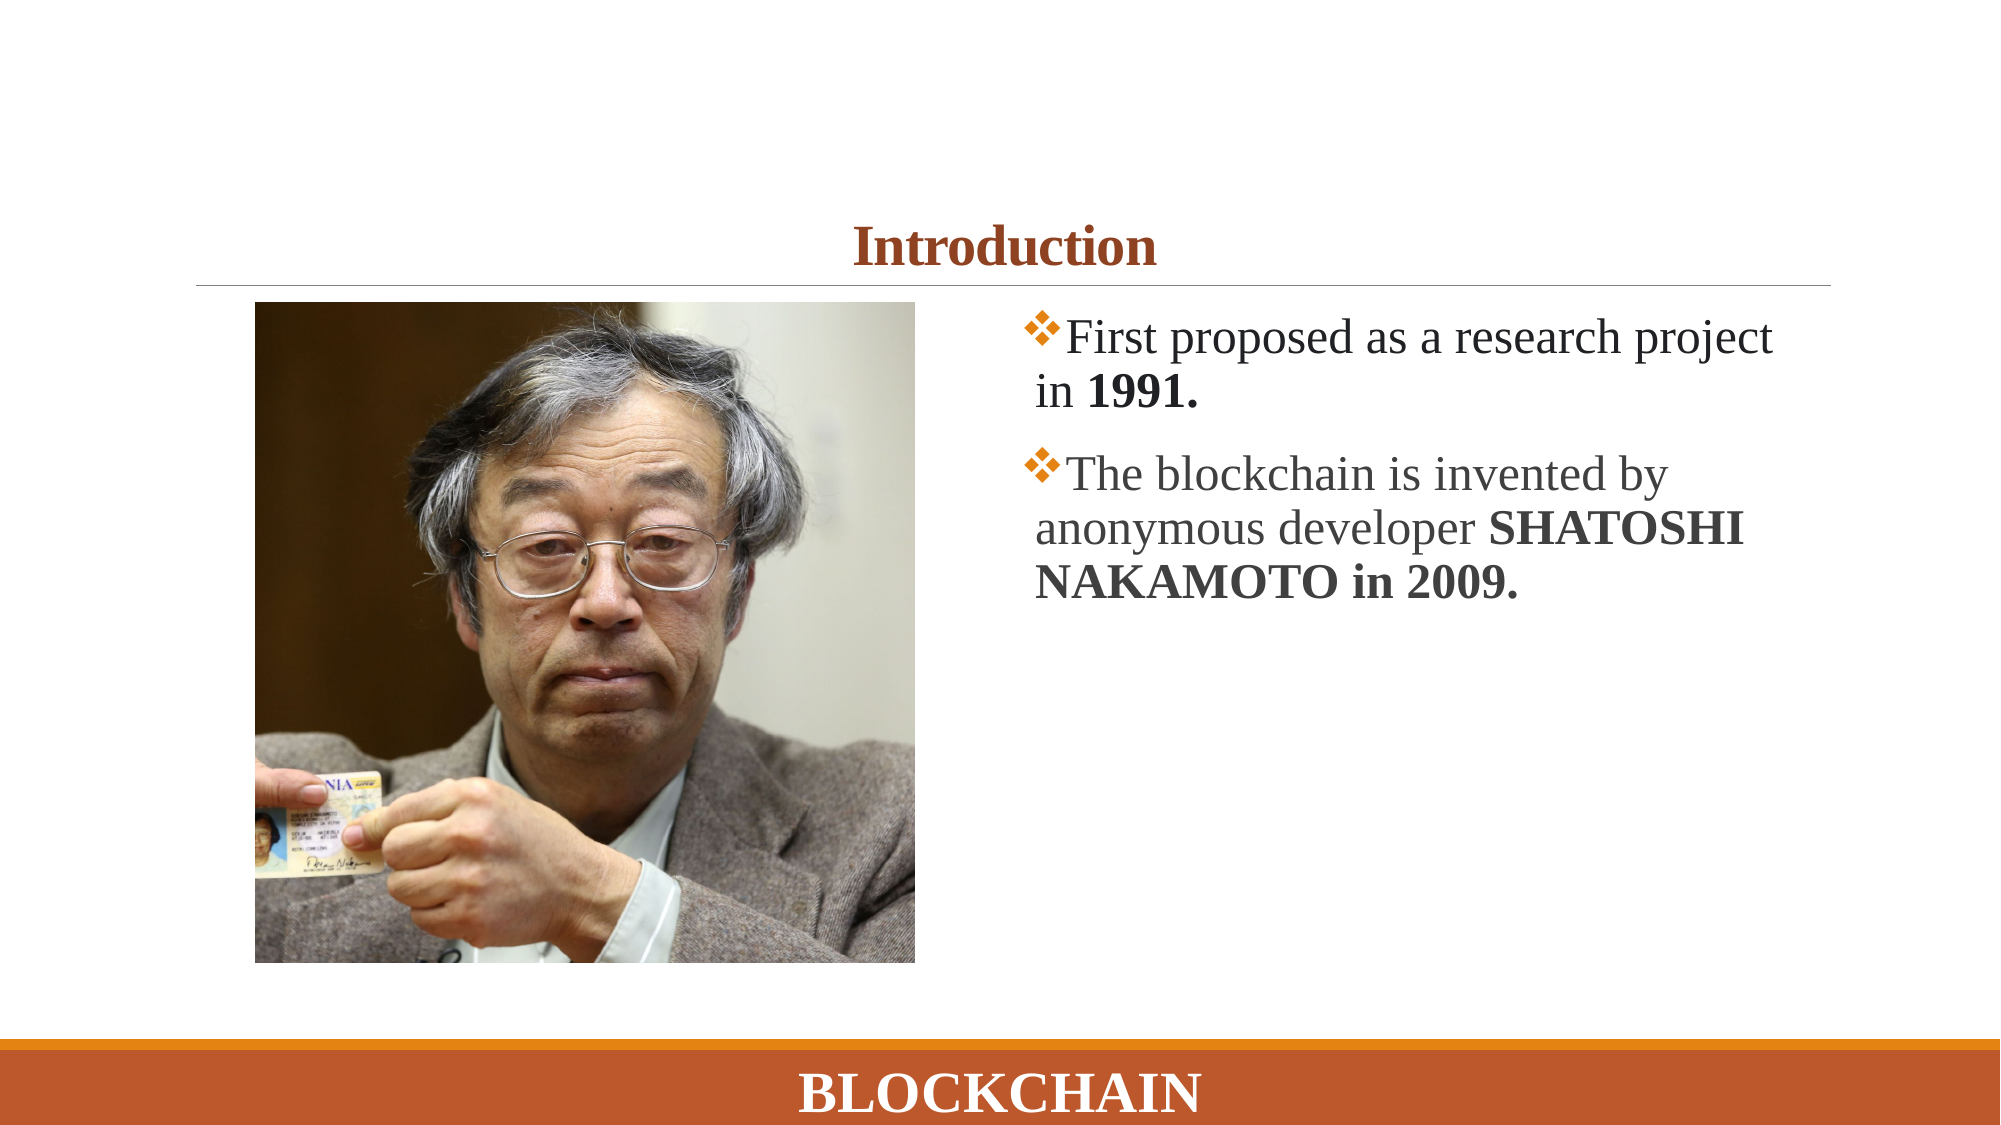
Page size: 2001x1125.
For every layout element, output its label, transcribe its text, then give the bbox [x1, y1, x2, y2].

title Introduction [180, 47, 1830, 285]
footer Blockchain [604, 1059, 1396, 1120]
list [254, 302, 916, 964]
list First proposed as a research project in 1991. The blockchain is invented by anonymous developer SHATOSHI NAKAMOTO in 2009. [1020, 302, 1830, 963]
